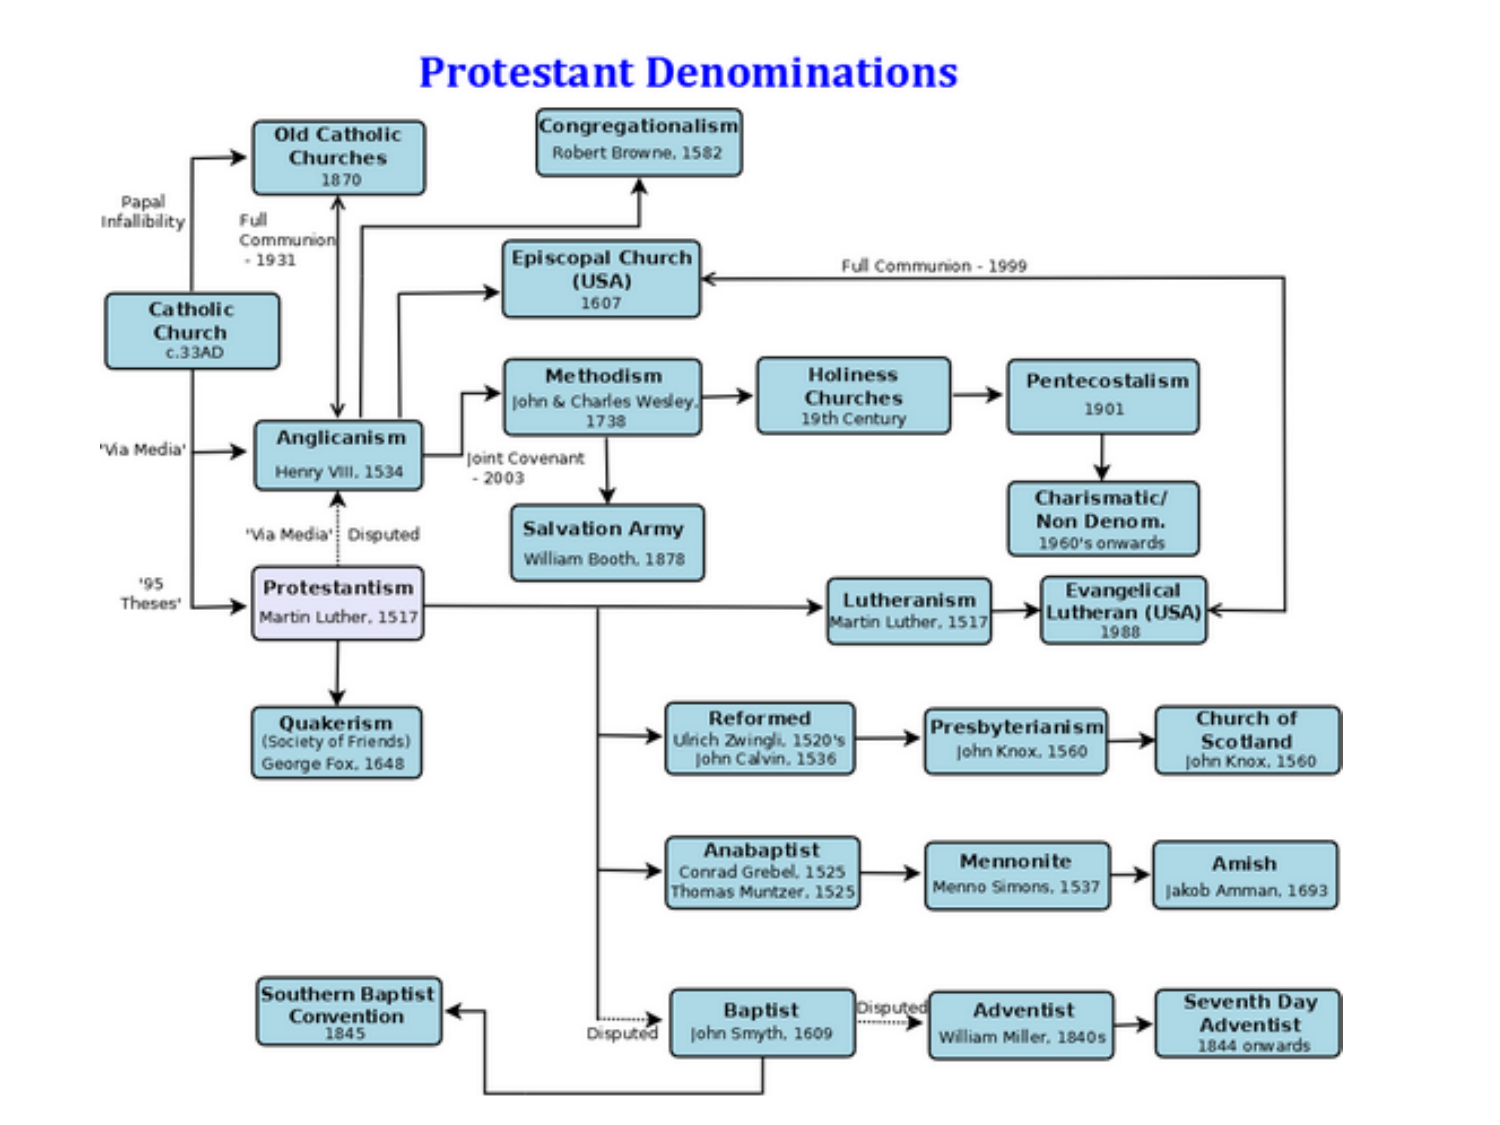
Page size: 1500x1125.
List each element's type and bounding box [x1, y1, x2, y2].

picture [100, 44, 1344, 1099]
